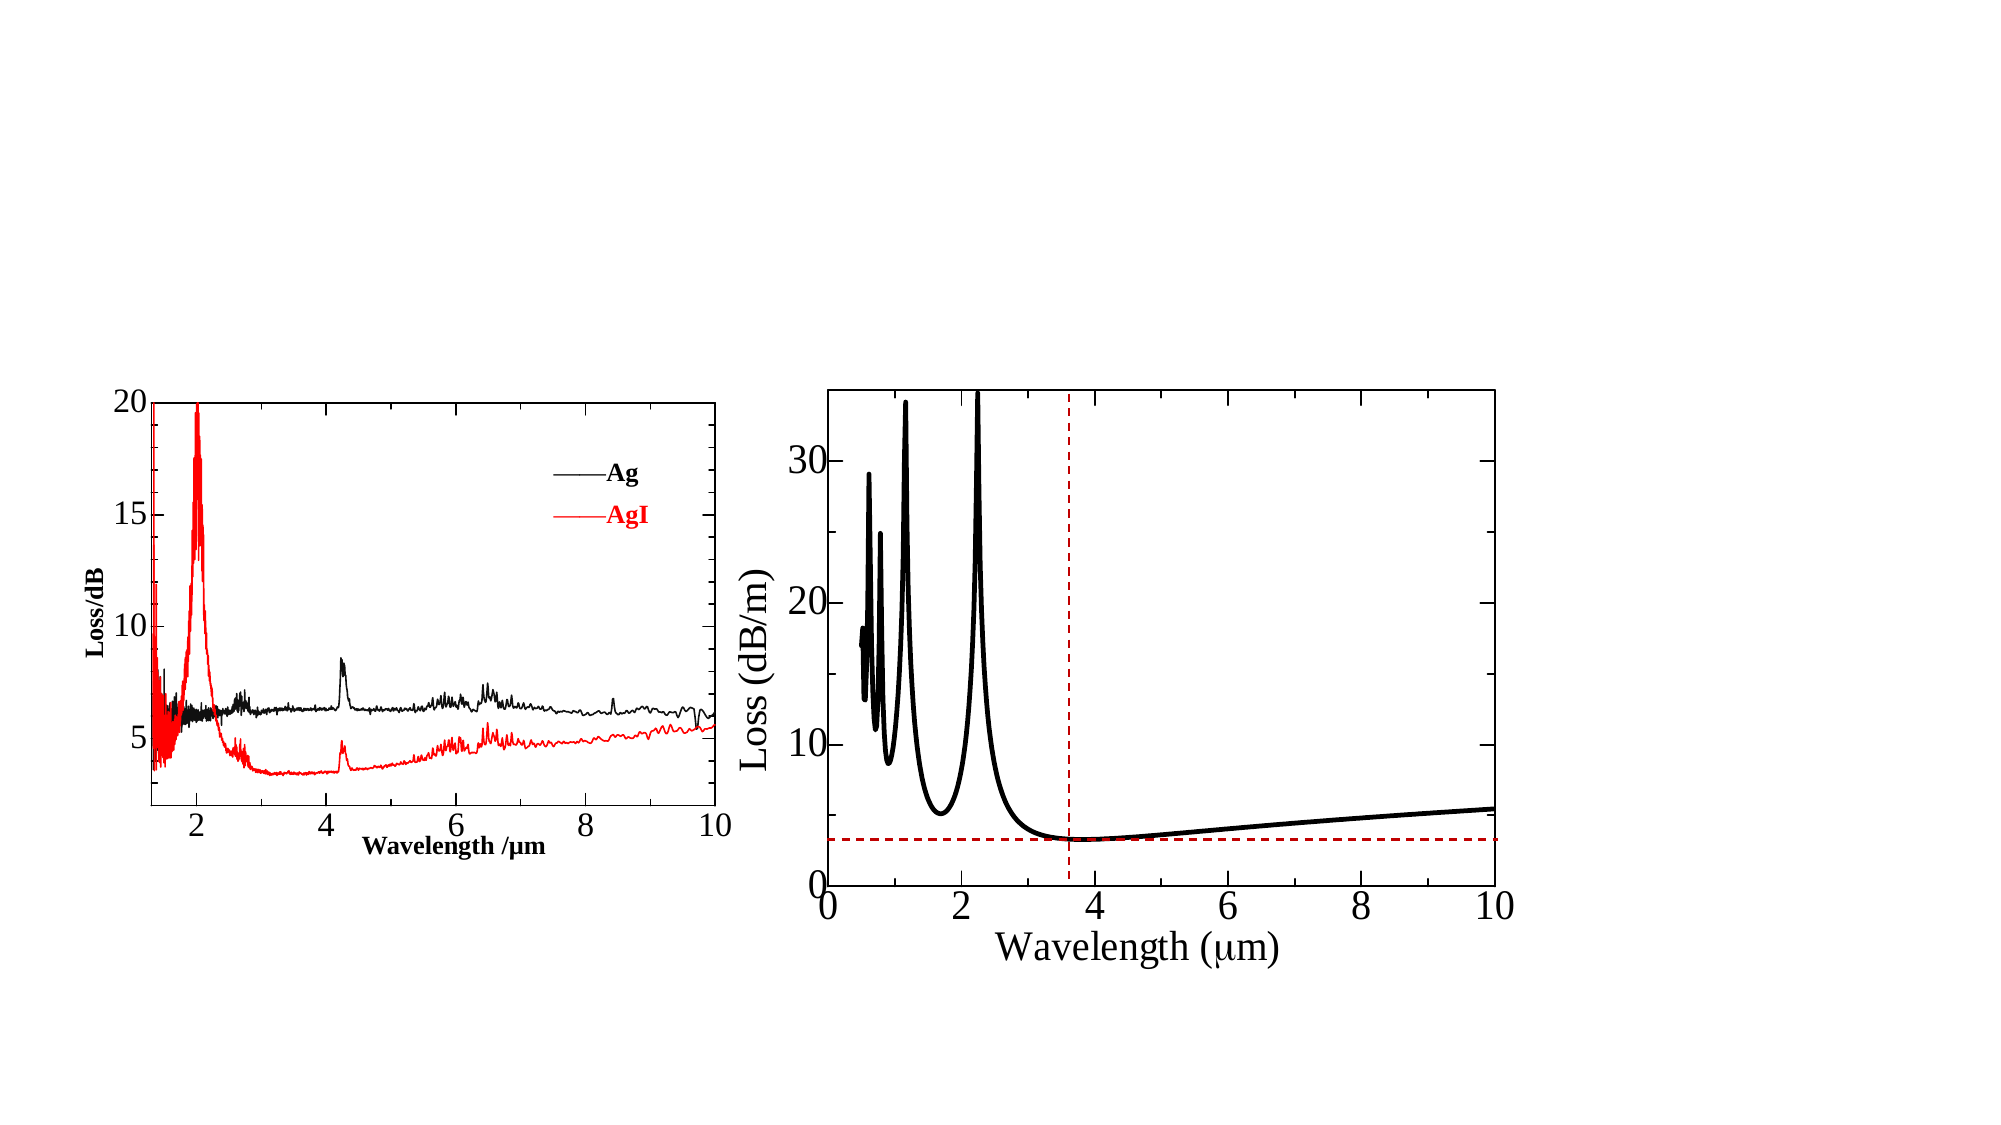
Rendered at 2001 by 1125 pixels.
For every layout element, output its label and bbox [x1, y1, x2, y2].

picture [67, 340, 1562, 1017]
